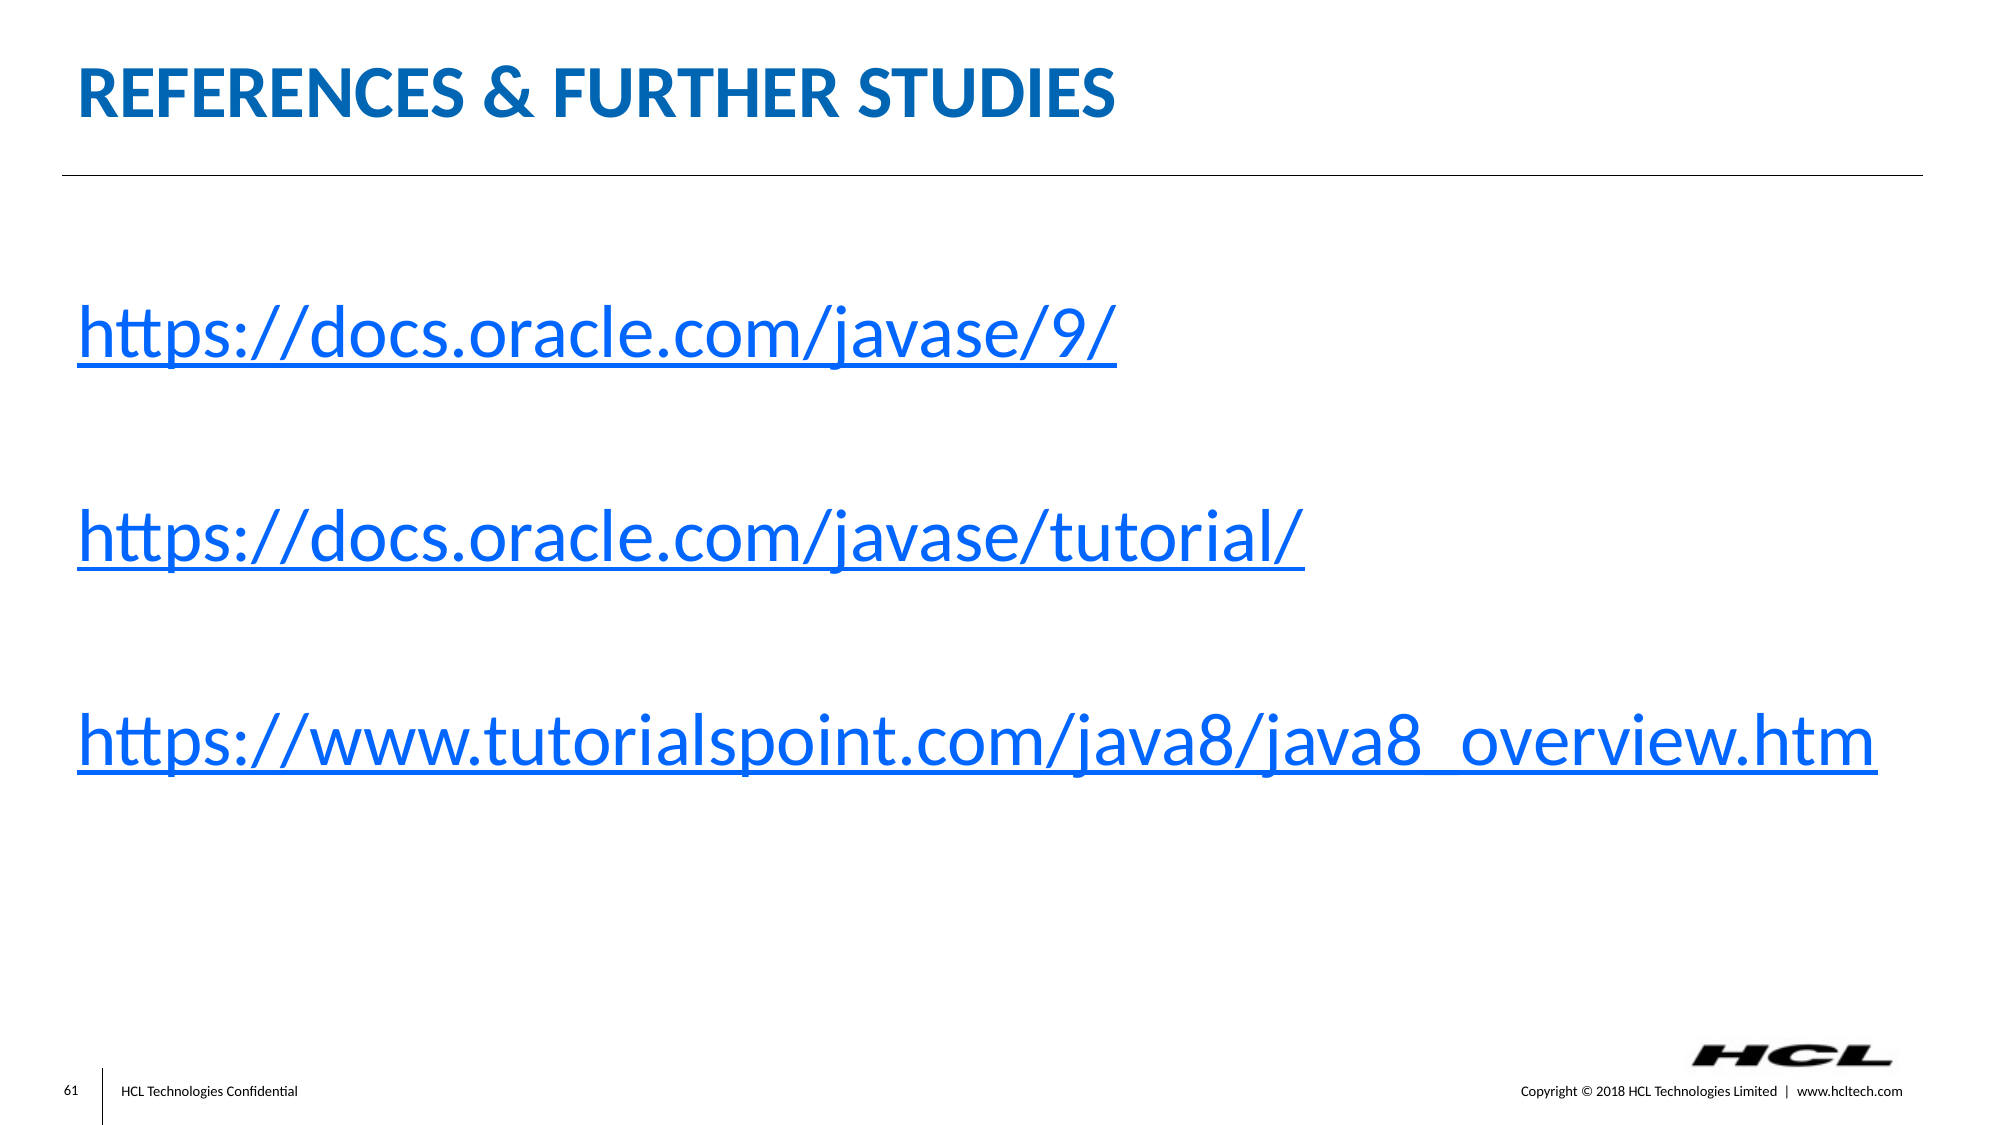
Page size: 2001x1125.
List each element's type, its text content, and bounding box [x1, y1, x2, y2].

list https://docs.oracle.com/javase/9/ https://docs.oracle.com/javase/tutorial/ https://www.tutorialspoint.com/java8/java8_overview.htm [62, 204, 1933, 1014]
title References & Further Studies [62, 42, 1781, 144]
picture [1660, 1024, 1924, 1080]
